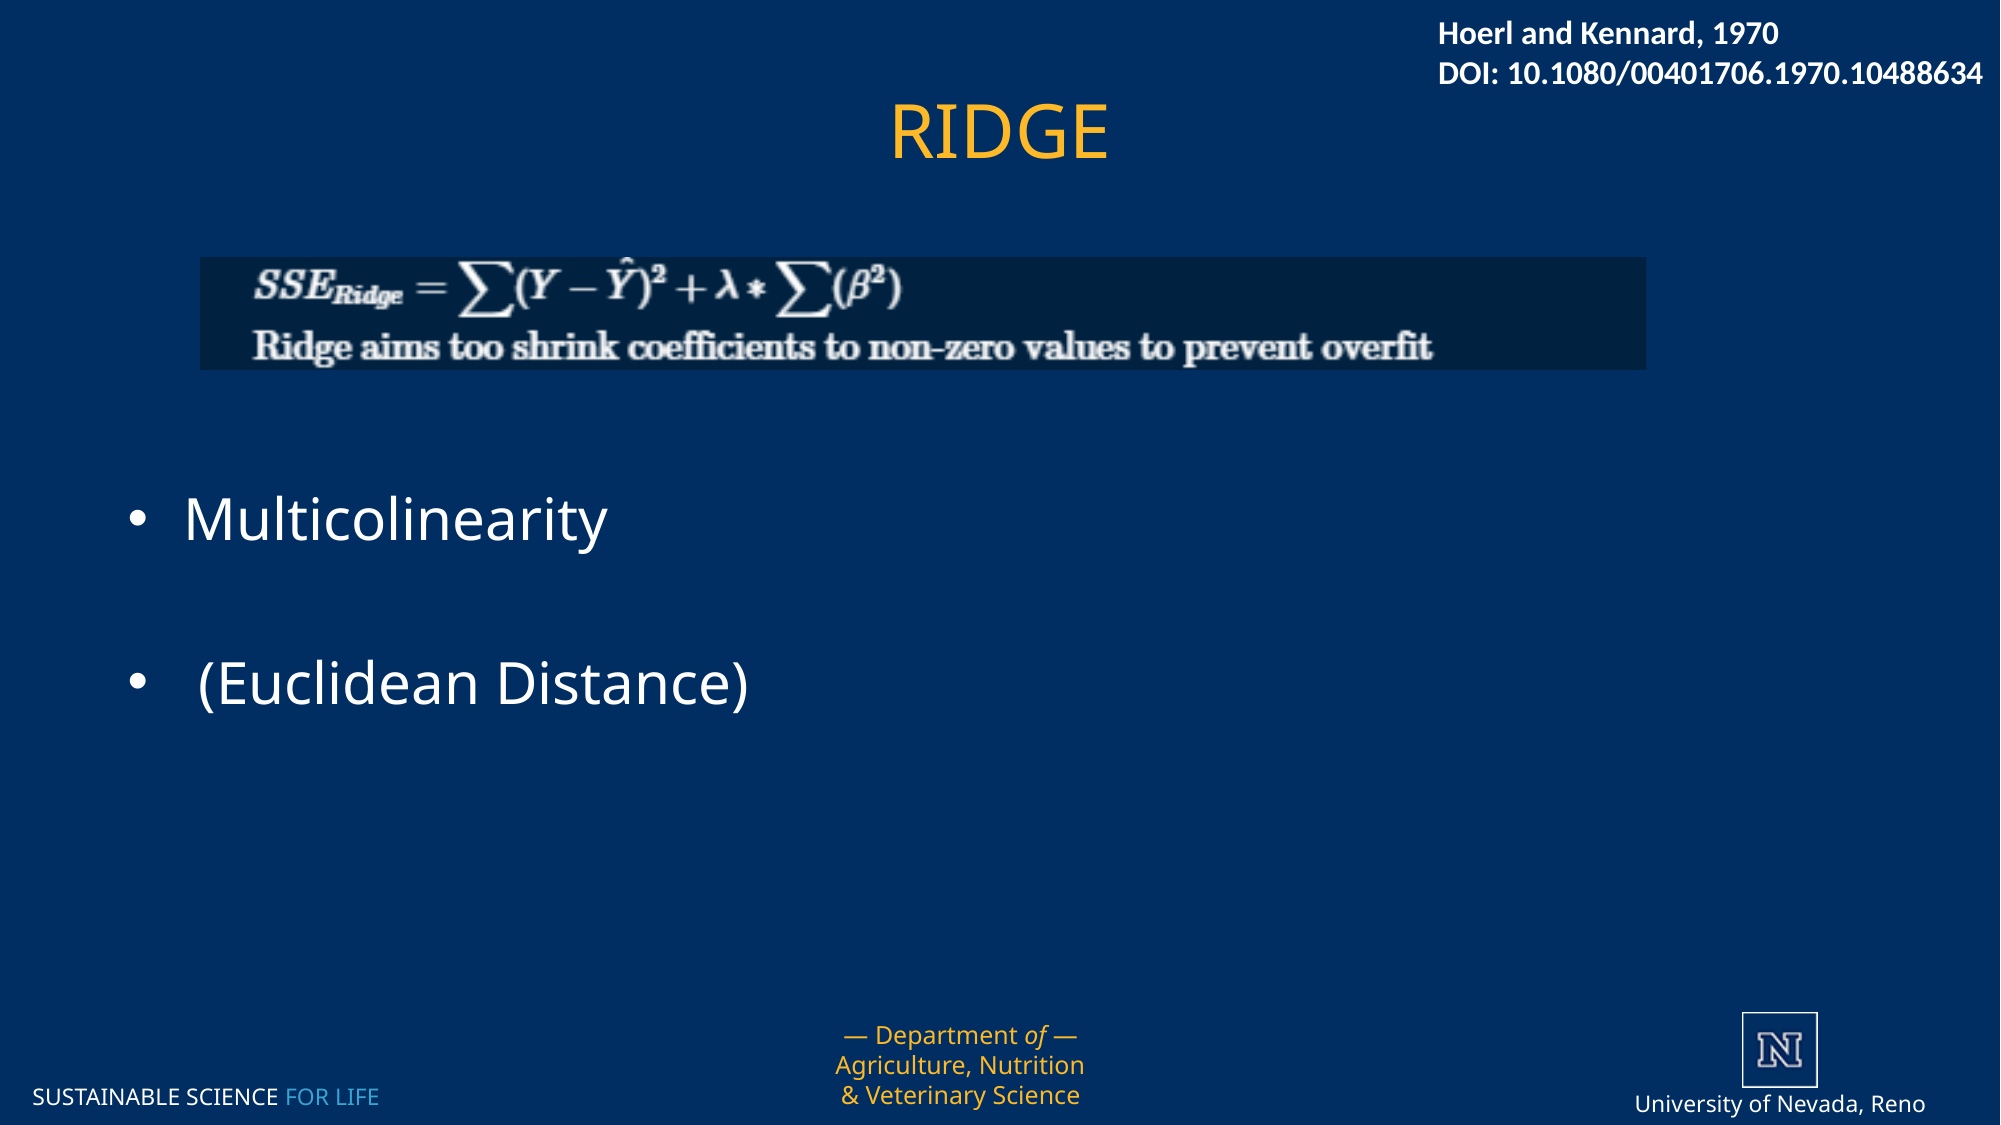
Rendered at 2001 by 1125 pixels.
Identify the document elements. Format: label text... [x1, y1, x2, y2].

picture [1742, 1012, 1818, 1088]
text_box Hoerl and Kennard, 1970 DOI: 10.1080/00401706.1970.10488634 [1423, 4, 1999, 99]
picture [199, 257, 1647, 371]
title Ridge [66, 45, 1934, 213]
